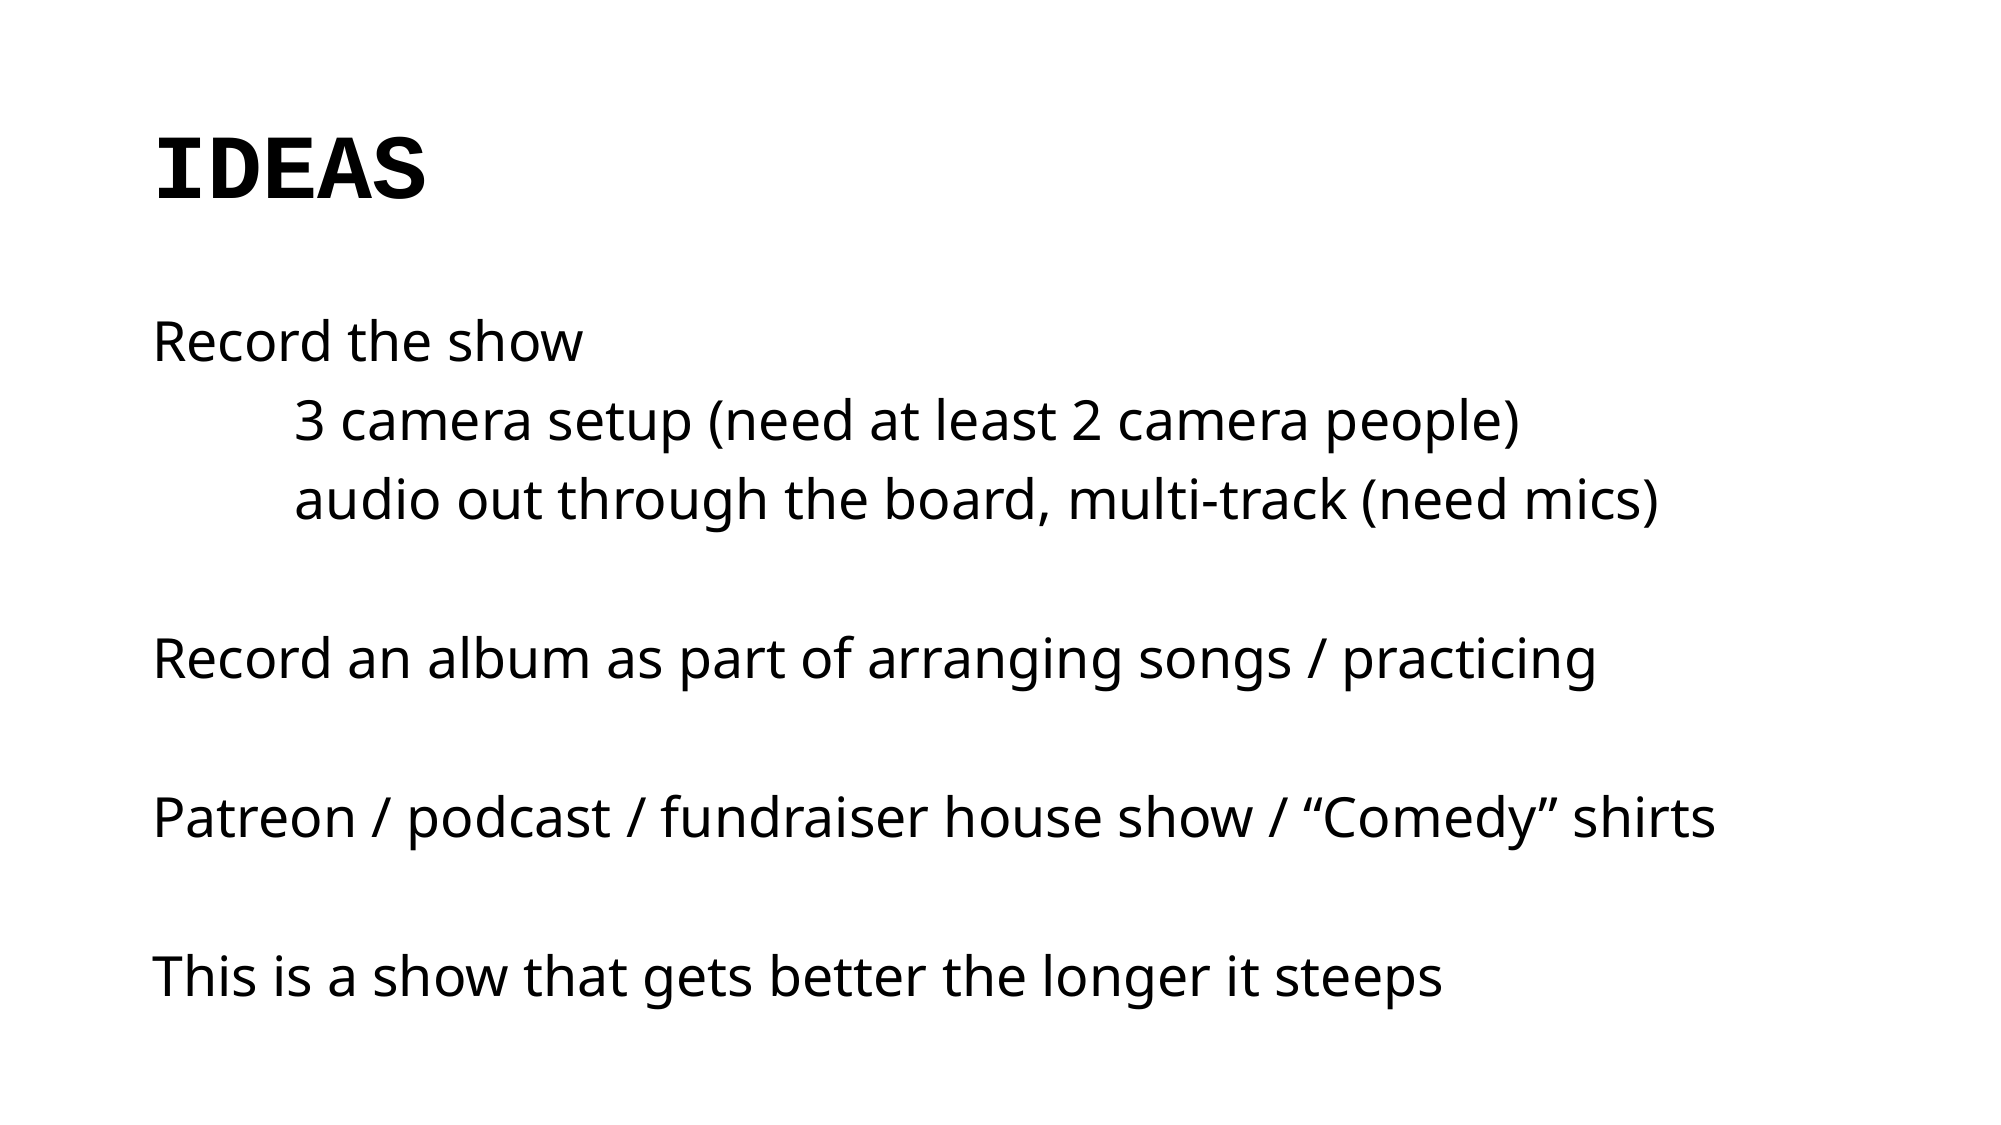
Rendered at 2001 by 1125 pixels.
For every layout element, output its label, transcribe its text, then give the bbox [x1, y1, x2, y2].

title IDEAS [137, 59, 1863, 278]
list Record the show 3 camera setup (need at least 2 camera people) audio out through the board, multi-track (need mics) Record an album as part of arranging songs / practicing Patreon / podcast / fundraiser house show / “Comedy” shirts This is a show that gets better the longer it steeps [137, 305, 1917, 1020]
